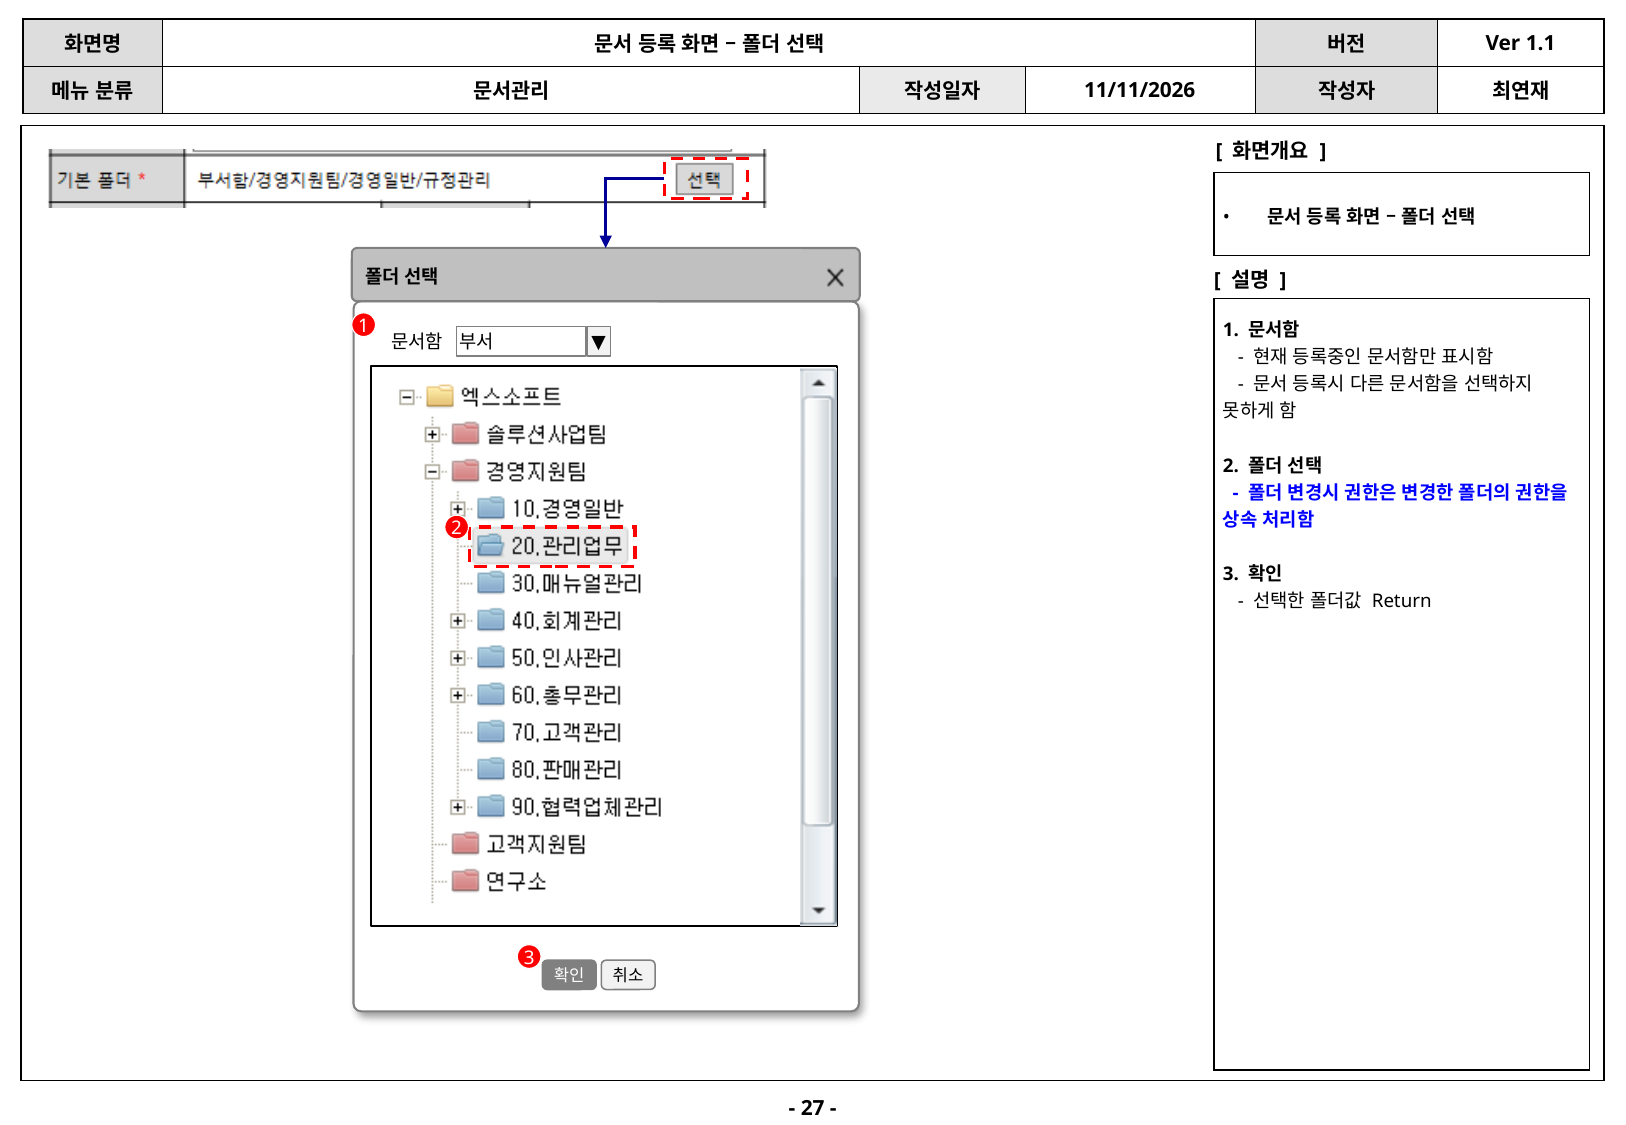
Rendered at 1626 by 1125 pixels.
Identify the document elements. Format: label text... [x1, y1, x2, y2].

table_cell 메뉴 분류 [24, 67, 162, 113]
table_header 버전 [1256, 20, 1437, 66]
table_cell 작성자 [1256, 67, 1437, 113]
table_cell 작성일자 [860, 67, 1025, 113]
picture [800, 368, 837, 927]
text_box 1 [349, 310, 378, 339]
table_header 화면명 [24, 20, 162, 66]
table_header 문서 등록 화면 – 폴더 선택 [163, 20, 1255, 66]
text_box 부서 [459, 324, 588, 358]
text_box 1. 문서함 - 현재 등록중인 문서함만 표시함 - 문서 등록시 다른 문서함을 선택하지 못하게 함 2. 폴더 선택 - 폴더 변경시 권한은 변경한 폴더의 권한을 상속 처리함 3. 확인 - 선택한 폴더값 Return [1214, 298, 1590, 1071]
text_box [605, 178, 665, 249]
text_box 3 [515, 942, 544, 971]
picture [818, 257, 853, 295]
table_cell 최연재 [1438, 67, 1603, 113]
text_box [353, 302, 859, 1012]
text_box 문서함 [376, 322, 459, 360]
text_box 확인 [542, 960, 597, 990]
text_box [ 설명 ] [1213, 267, 1287, 293]
text_box 취소 [601, 960, 656, 990]
text_box [369, 364, 839, 928]
text_box 폴더 선택 [351, 247, 860, 302]
table_cell [1026, 67, 1255, 113]
text_box 문서 등록 화면 – 폴더 선택 [1214, 172, 1590, 256]
picture [381, 368, 756, 906]
text_box [ 화면개요 ] [1215, 137, 1327, 163]
table_header Ver 1.1 [1438, 20, 1603, 66]
text_box ▼ [588, 324, 613, 358]
picture [45, 149, 773, 208]
table_cell 문서관리 [163, 67, 859, 113]
